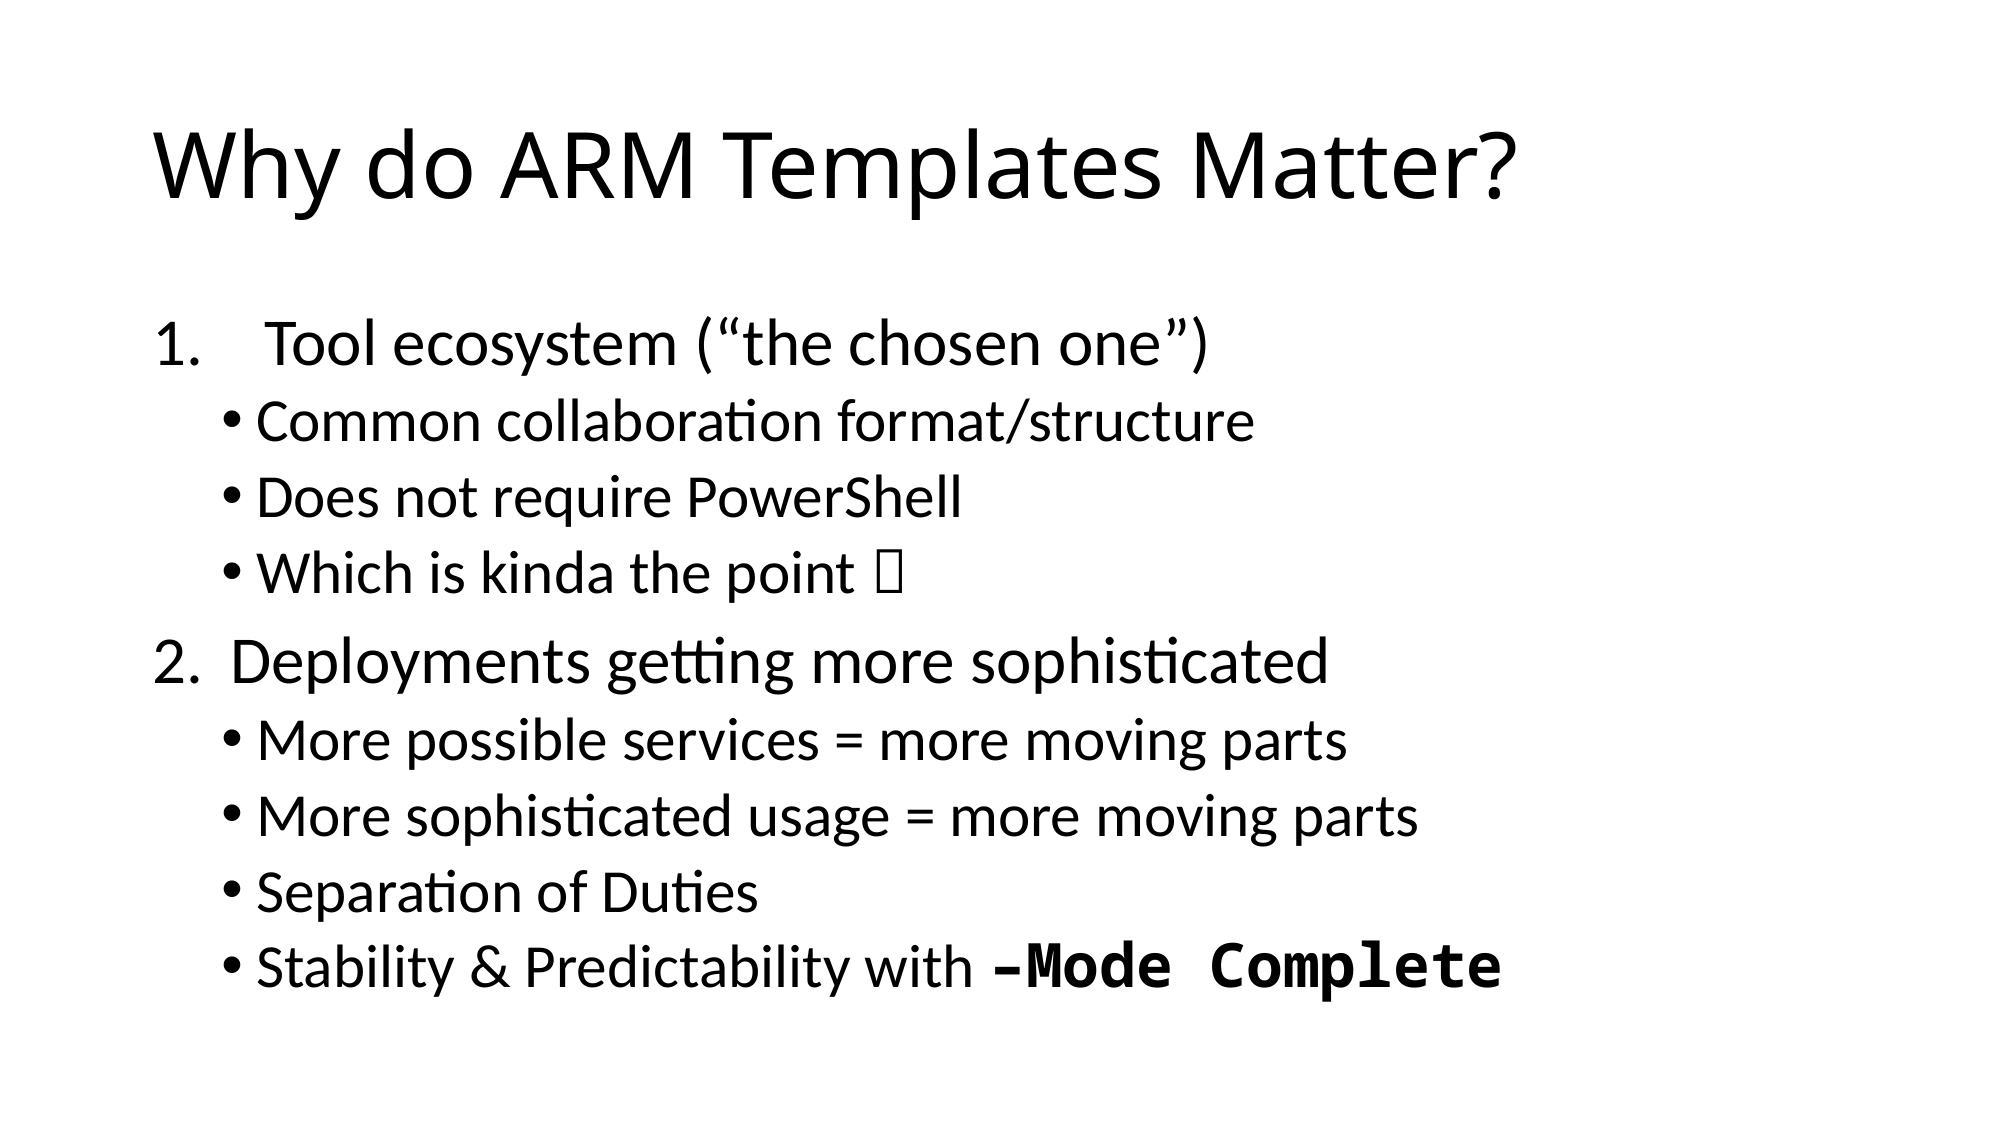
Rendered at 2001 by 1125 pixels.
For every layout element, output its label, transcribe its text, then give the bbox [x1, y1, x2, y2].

list Tool ecosystem (“the chosen one”) Common collaboration format/structure Does not require PowerShell Which is kinda the point  Deployments getting more sophisticated More possible services = more moving parts More sophisticated usage = more moving parts Separation of Duties Stability & Predictability with –Mode Complete [137, 299, 1863, 1014]
title Why do ARM Templates Matter? [137, 59, 1863, 278]
